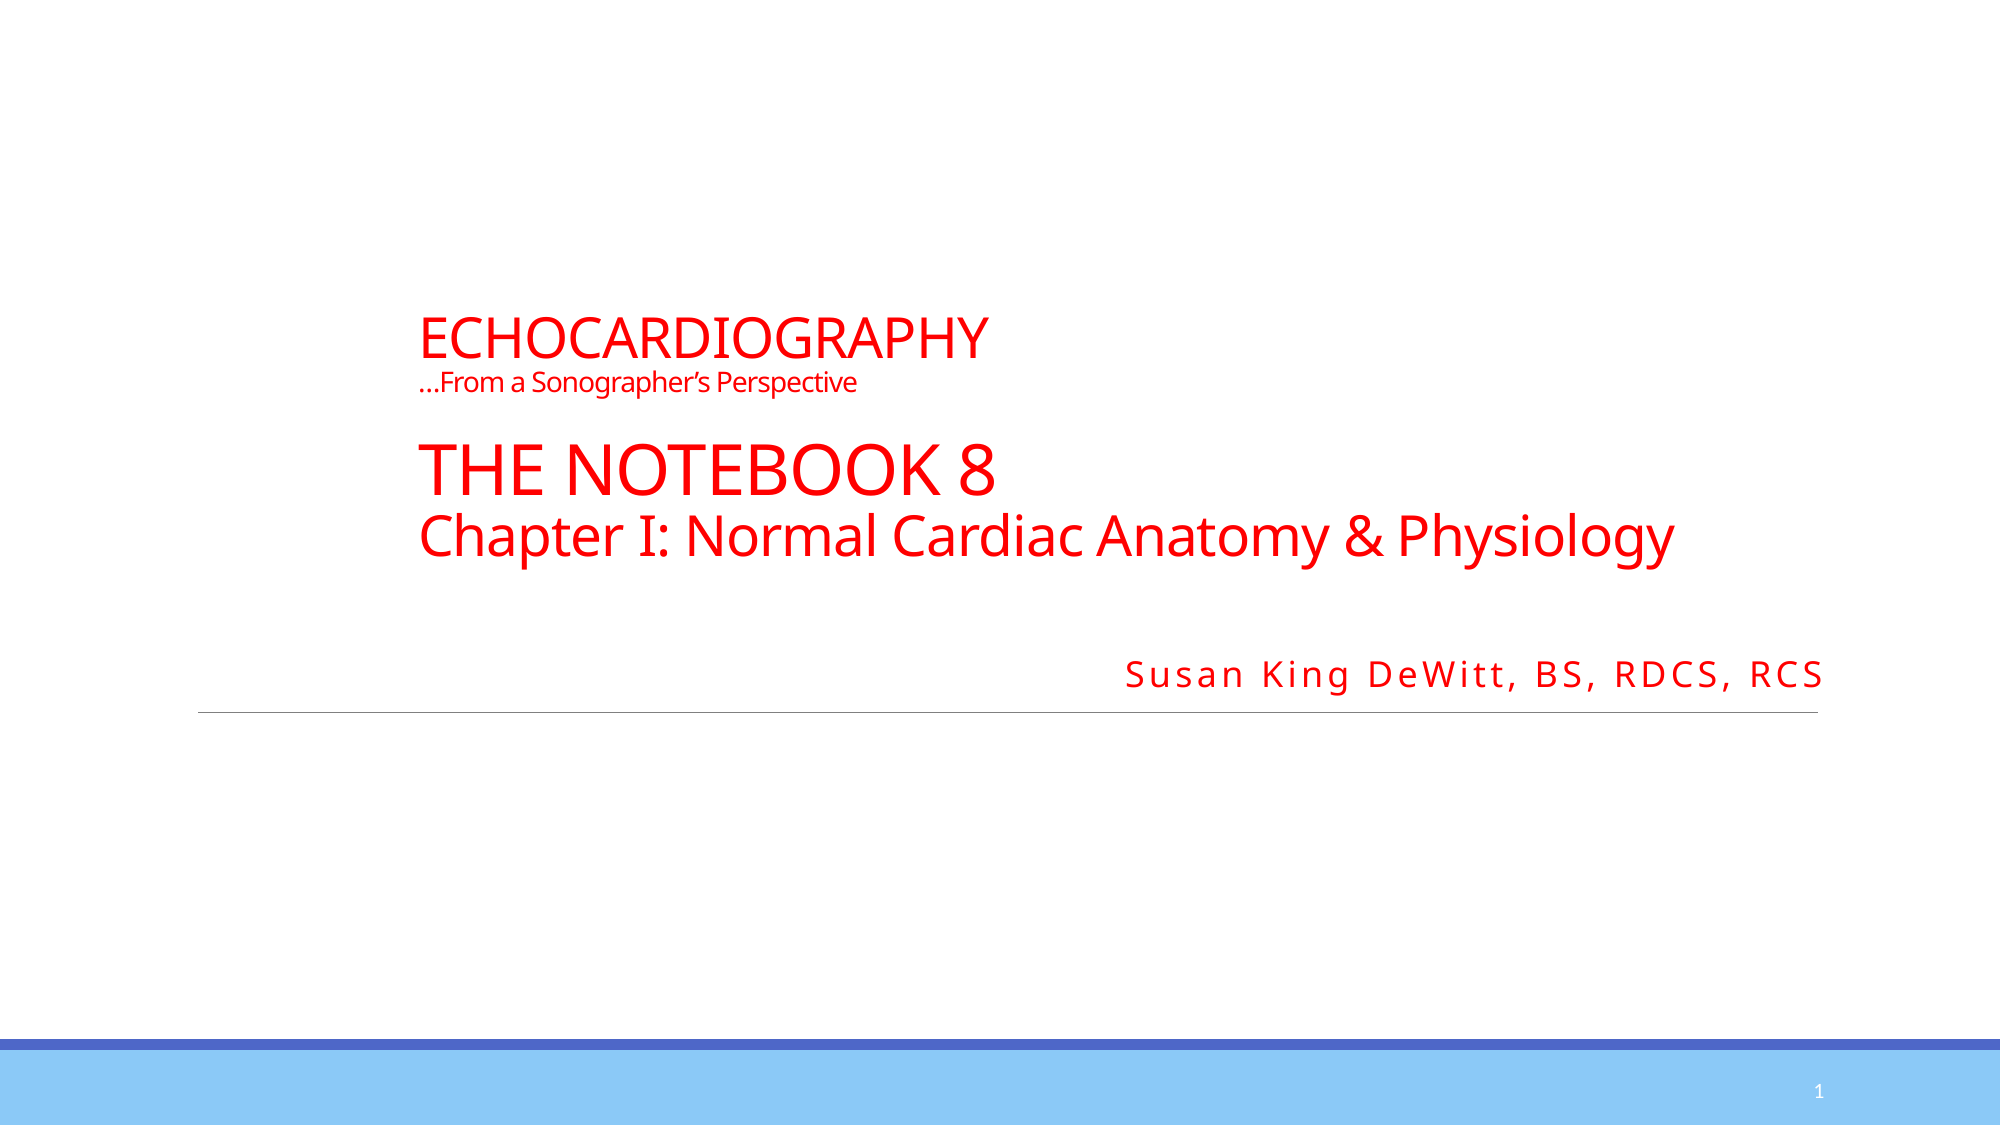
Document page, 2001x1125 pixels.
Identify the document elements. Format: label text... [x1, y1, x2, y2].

subtitle Susan King DeWitt, BS, RDCS, RCS [538, 642, 1965, 732]
slide_number 1 [1624, 1059, 1840, 1120]
title ECHOCARDIOGRAPHY …From a Sonographer’s Perspective THE NOTEBOOK 8 Chapter I: Normal Cardiac Anatomy & Physiology [403, 257, 1691, 576]
